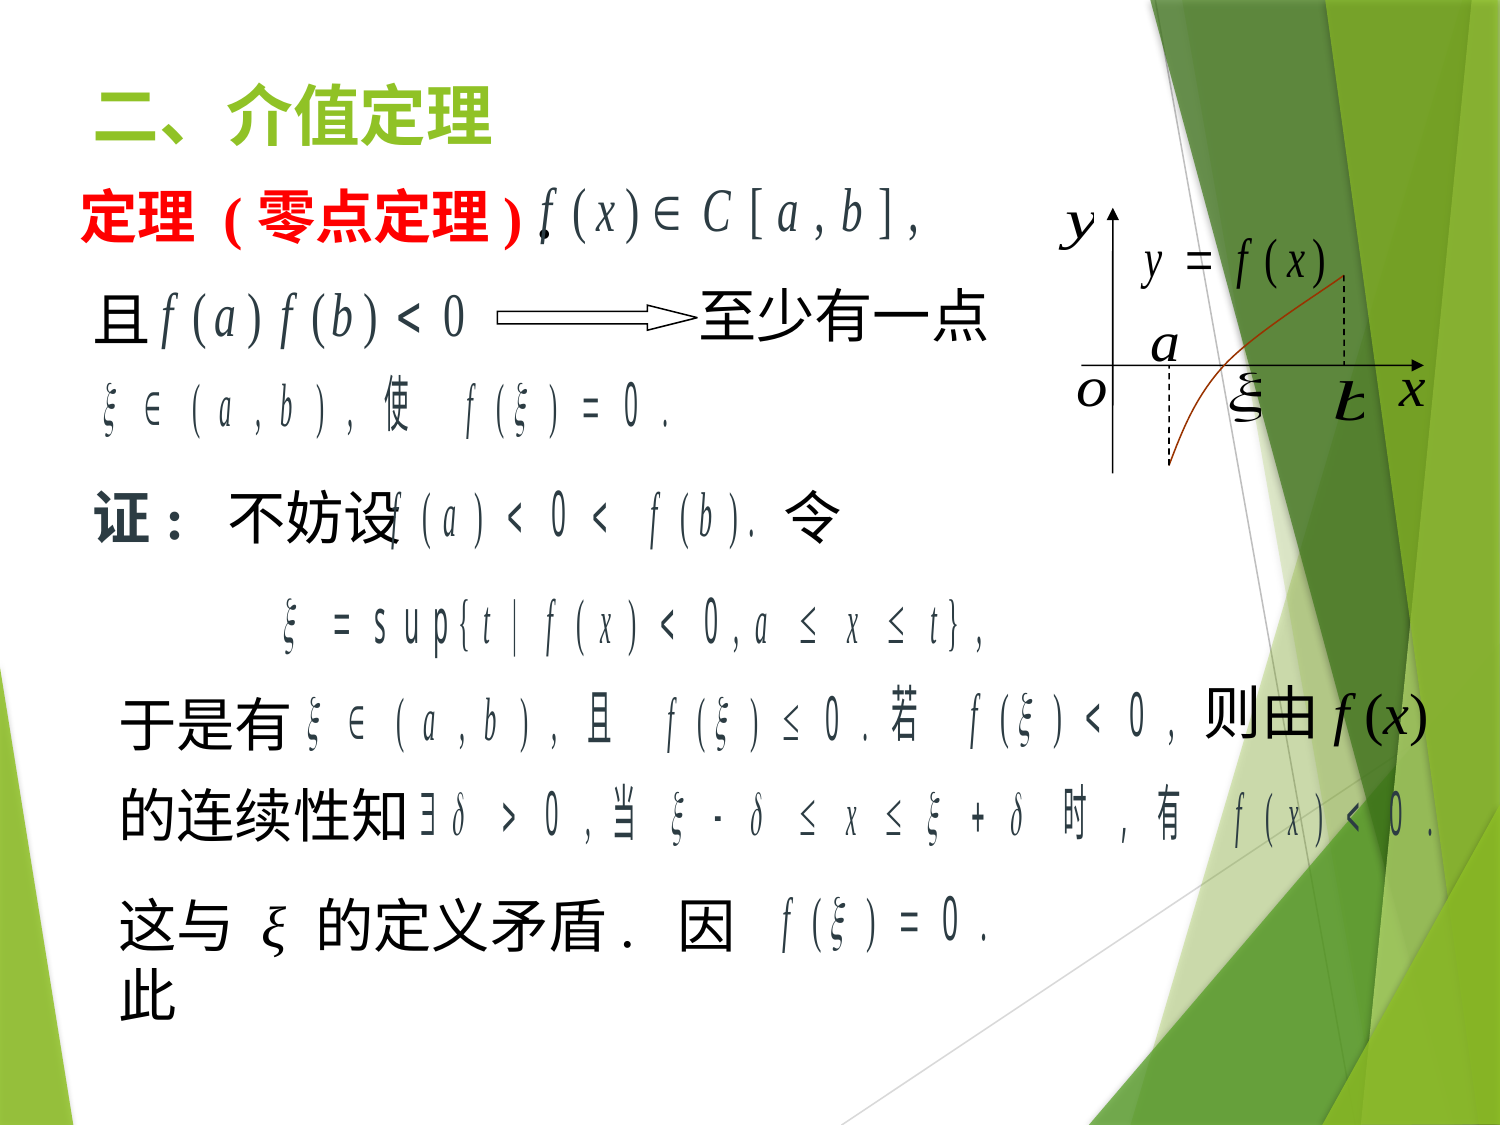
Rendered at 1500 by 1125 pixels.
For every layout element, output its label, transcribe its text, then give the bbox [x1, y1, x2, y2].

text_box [146, 286, 475, 355]
text_box 证: 不妨设 [78, 473, 420, 559]
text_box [525, 181, 925, 250]
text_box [1224, 369, 1262, 429]
text_box 的连续性知 [103, 771, 620, 857]
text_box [96, 369, 681, 449]
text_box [1057, 207, 1429, 474]
text_box 且 [78, 275, 216, 360]
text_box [412, 779, 1445, 858]
text_box 这与 ξ 的定义矛盾. 因此 [103, 881, 798, 1037]
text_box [277, 585, 995, 667]
text_box [497, 305, 698, 331]
text_box 则由f (x) [1188, 668, 1447, 754]
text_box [886, 680, 1188, 759]
text_box 二、介值定理 [78, 66, 578, 161]
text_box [300, 684, 880, 763]
text_box 定理 (零点定理) . [65, 172, 590, 258]
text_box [371, 478, 768, 560]
text_box 至少有一点 [683, 272, 1034, 357]
text_box 于是有 [103, 680, 328, 766]
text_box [762, 884, 998, 963]
text_box 令 [769, 473, 880, 559]
